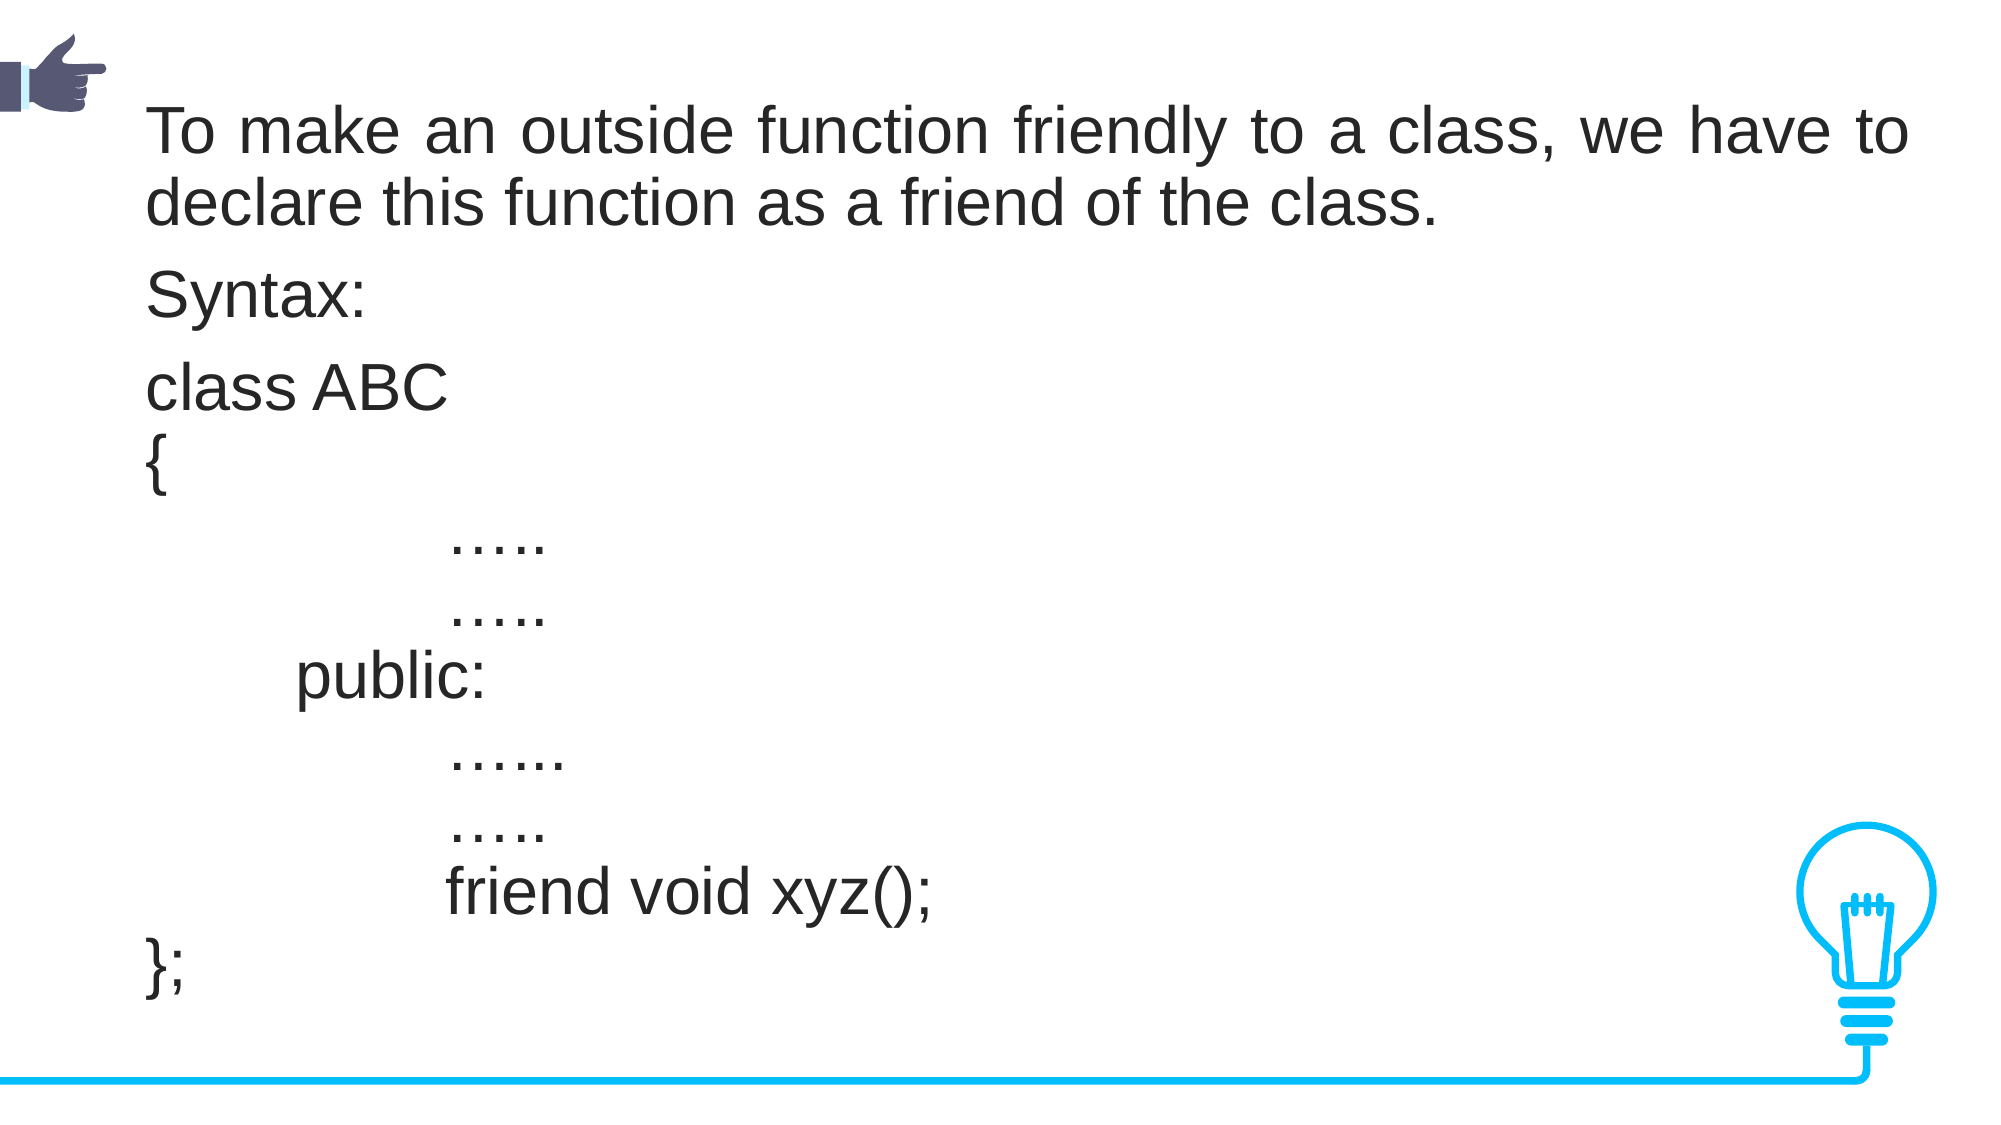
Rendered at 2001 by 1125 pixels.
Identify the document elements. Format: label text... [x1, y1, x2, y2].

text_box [0, 33, 107, 112]
list To make an outside function friendly to a class, we have to declare this function as a friend of the class. Syntax: class ABC { ….. ….. public: …... ….. friend void xyz(); }; [130, 46, 1927, 1050]
